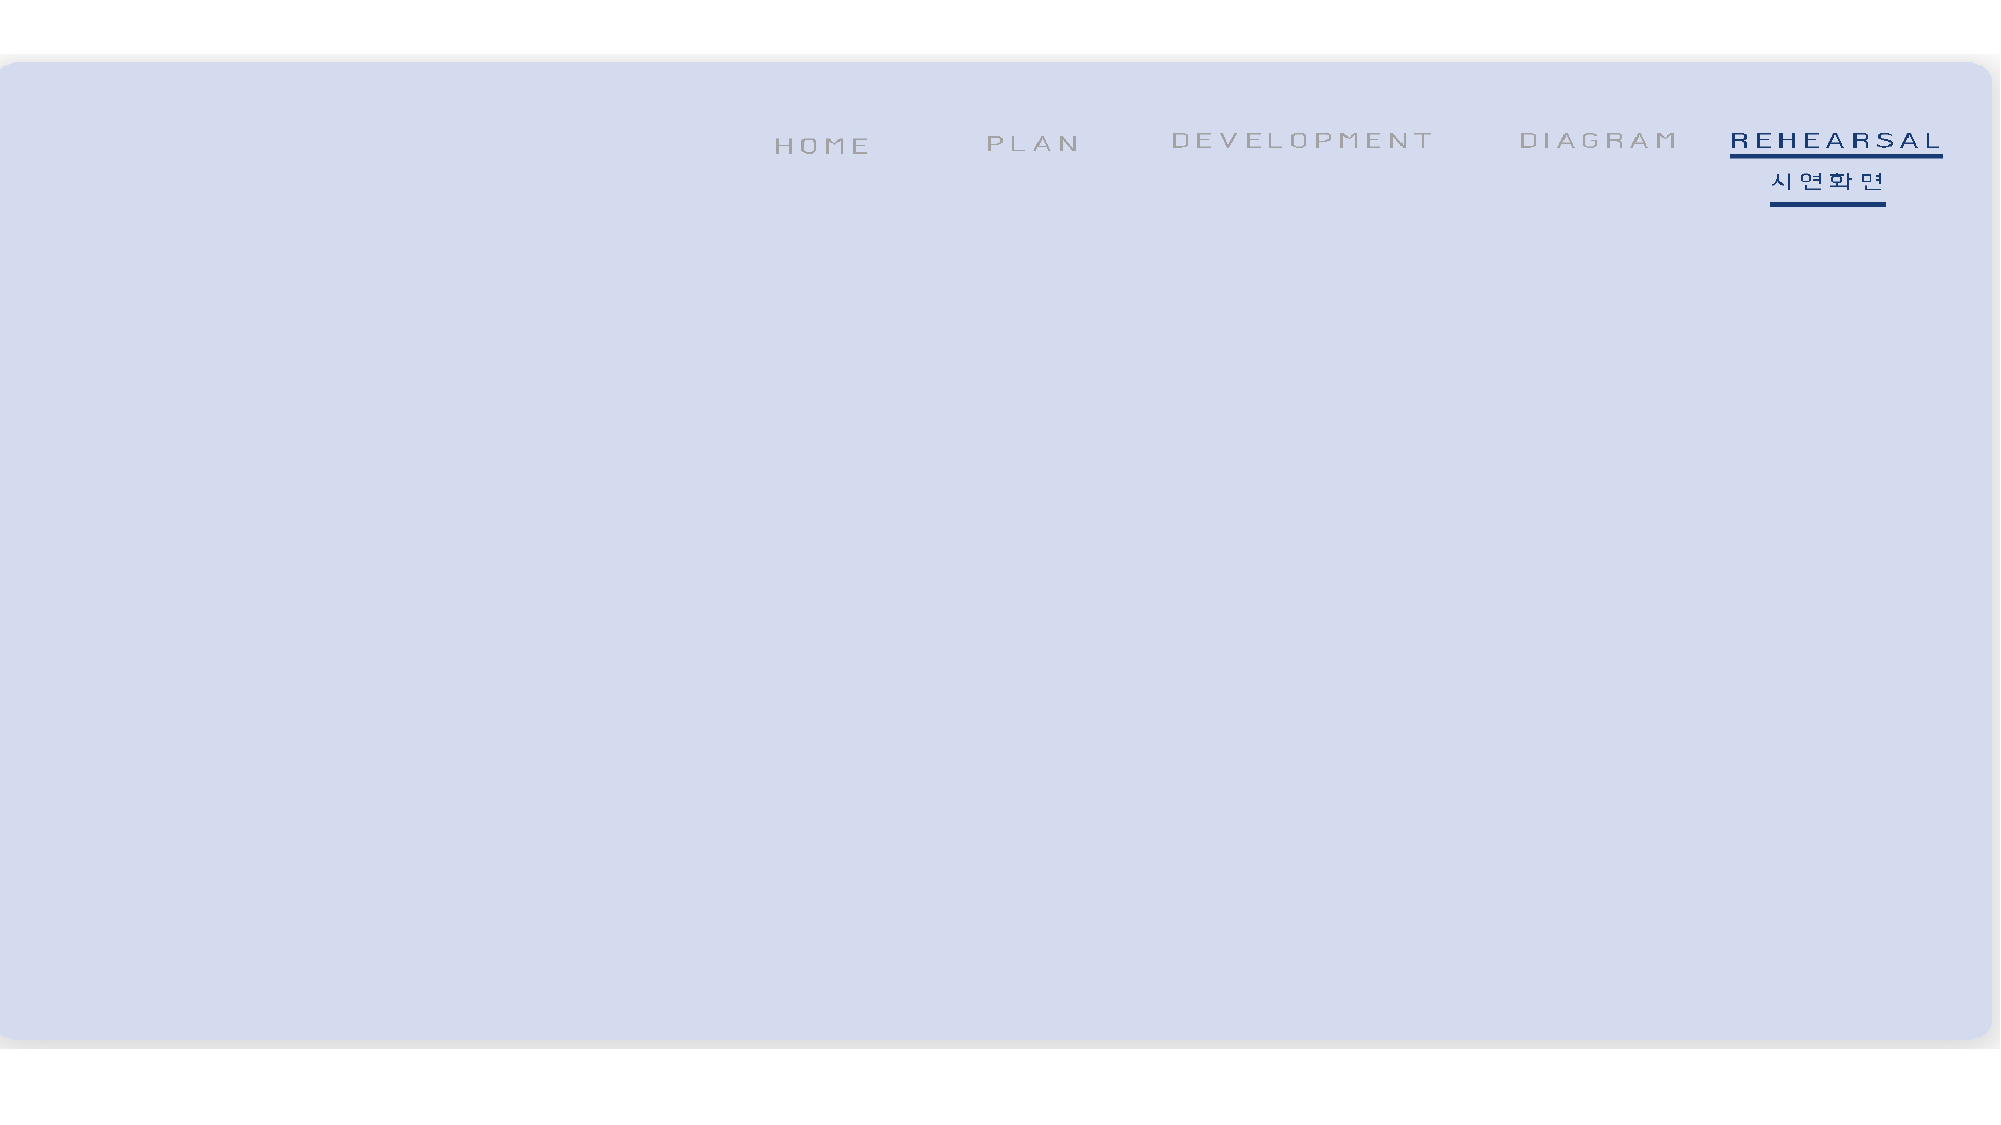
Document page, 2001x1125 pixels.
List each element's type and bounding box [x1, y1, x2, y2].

picture [0, 54, 2000, 1049]
